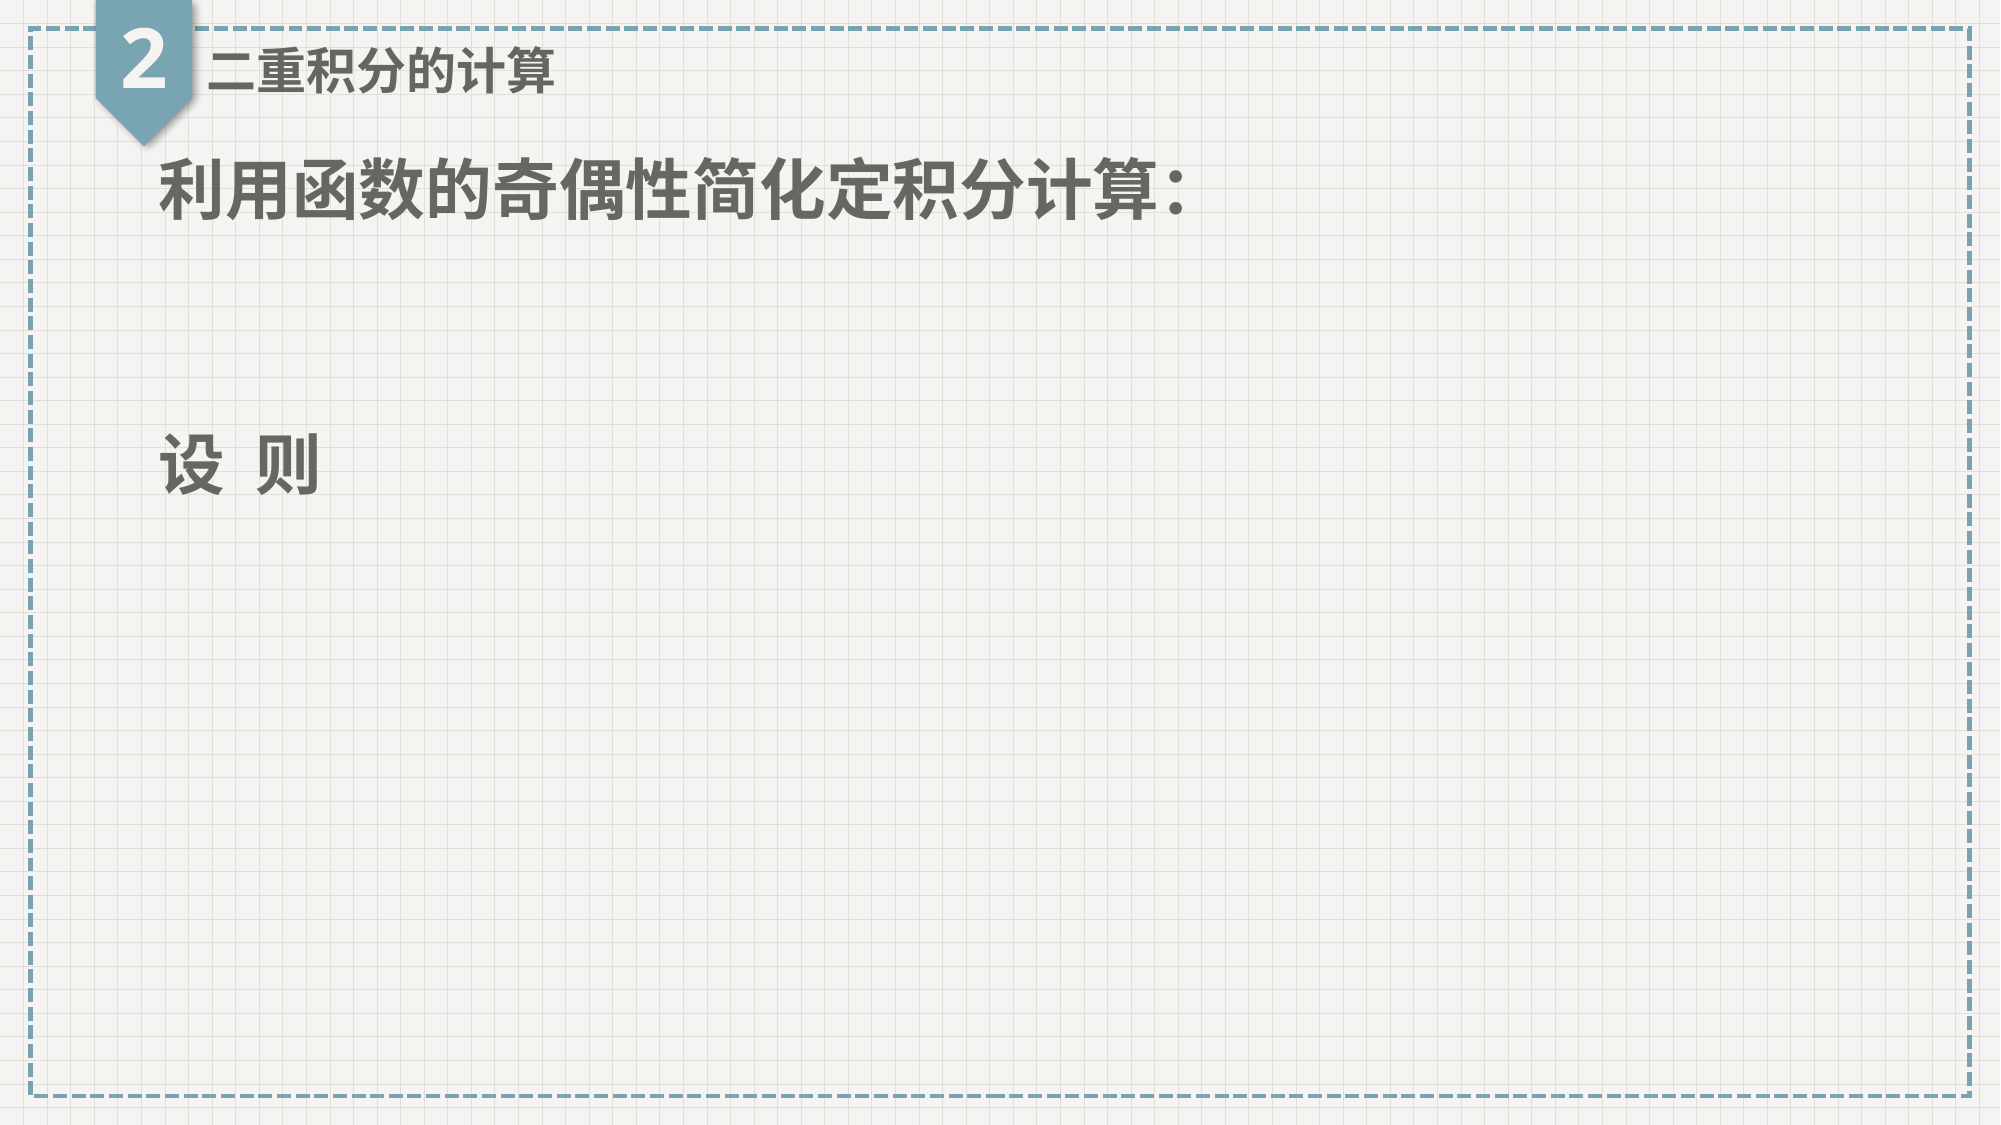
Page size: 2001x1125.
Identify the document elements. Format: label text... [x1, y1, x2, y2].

list 2 [95, 0, 193, 123]
text_box 利用函数的奇偶性简化定积分计算： [143, 116, 1704, 236]
list 二重积分的计算 [192, 35, 883, 112]
